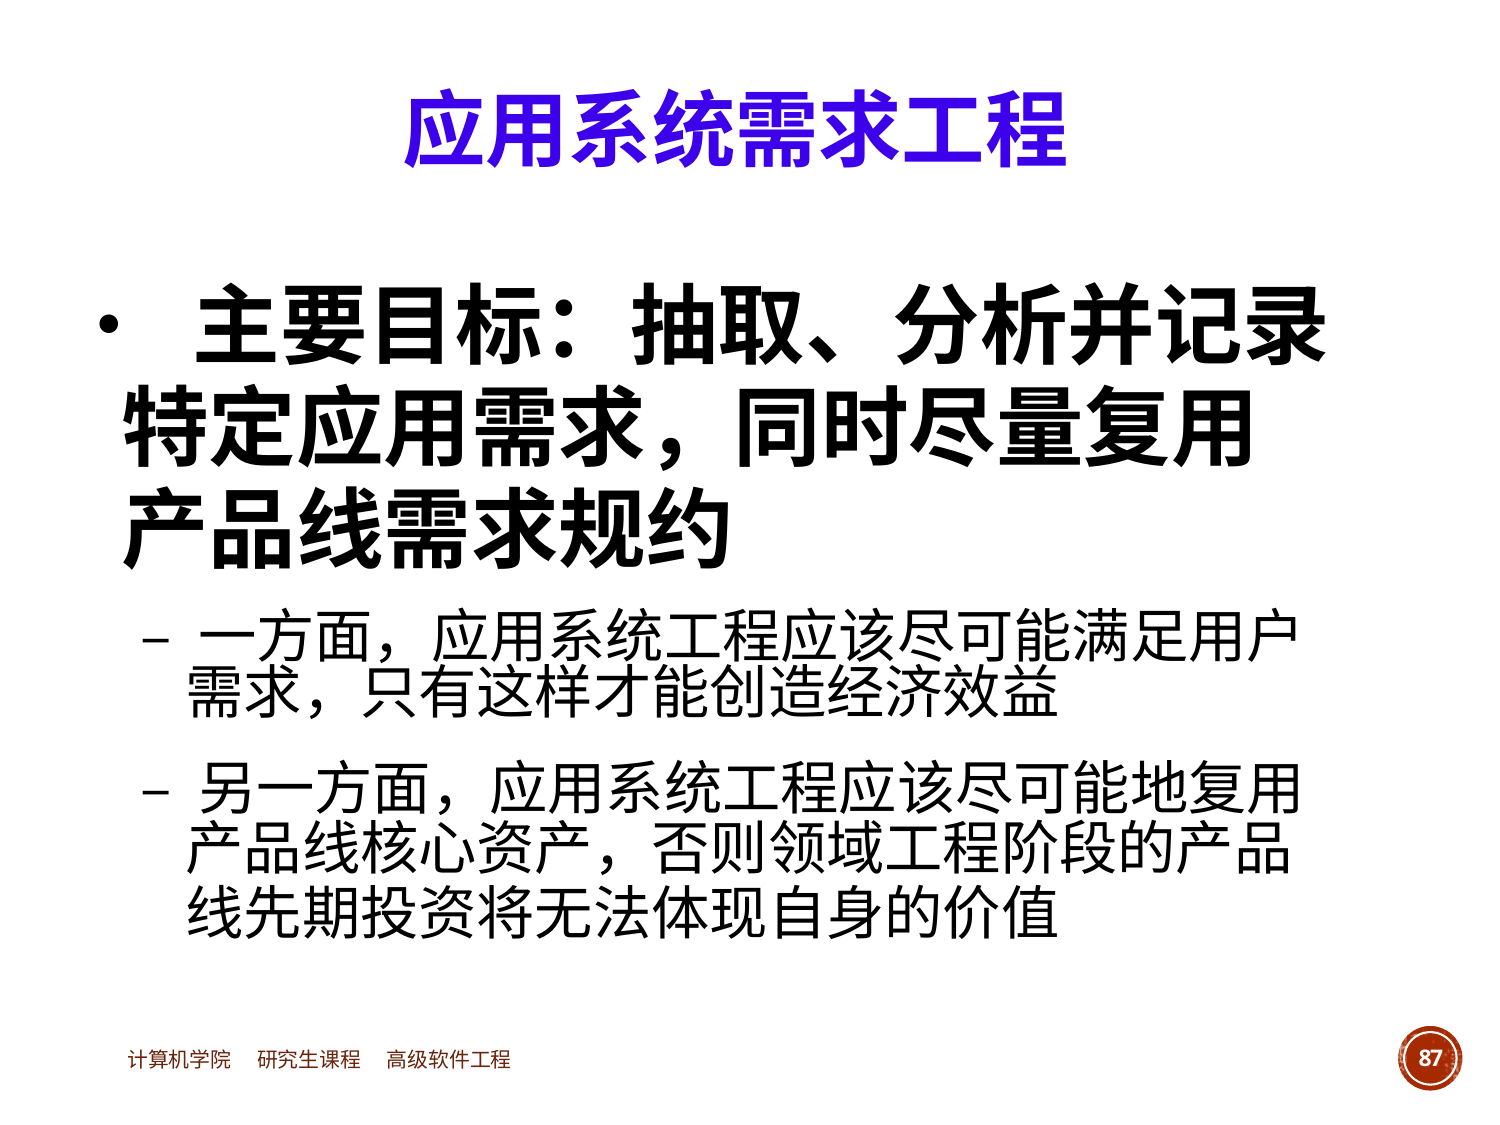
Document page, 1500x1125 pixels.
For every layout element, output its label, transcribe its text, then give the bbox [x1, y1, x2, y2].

footer 计算机学院 研究生课程 高级软件工程 [112, 1028, 891, 1089]
text_box 应用系统需求工程 • 主要目标：抽取、分析并记录 特定应用需求，同时尽量复用 产品线需求规约 – 一方面，应用系统工程应该尽可能满足用户 需求，只有这样才能创造经济效益 – 另一方面，应用系统工程应该尽可能地复用 产品线核心资产，否则领域工程阶段的产品 线先期投资将无法体现自身的价值 [64, 68, 1331, 975]
slide_number 87 [1391, 1028, 1471, 1089]
